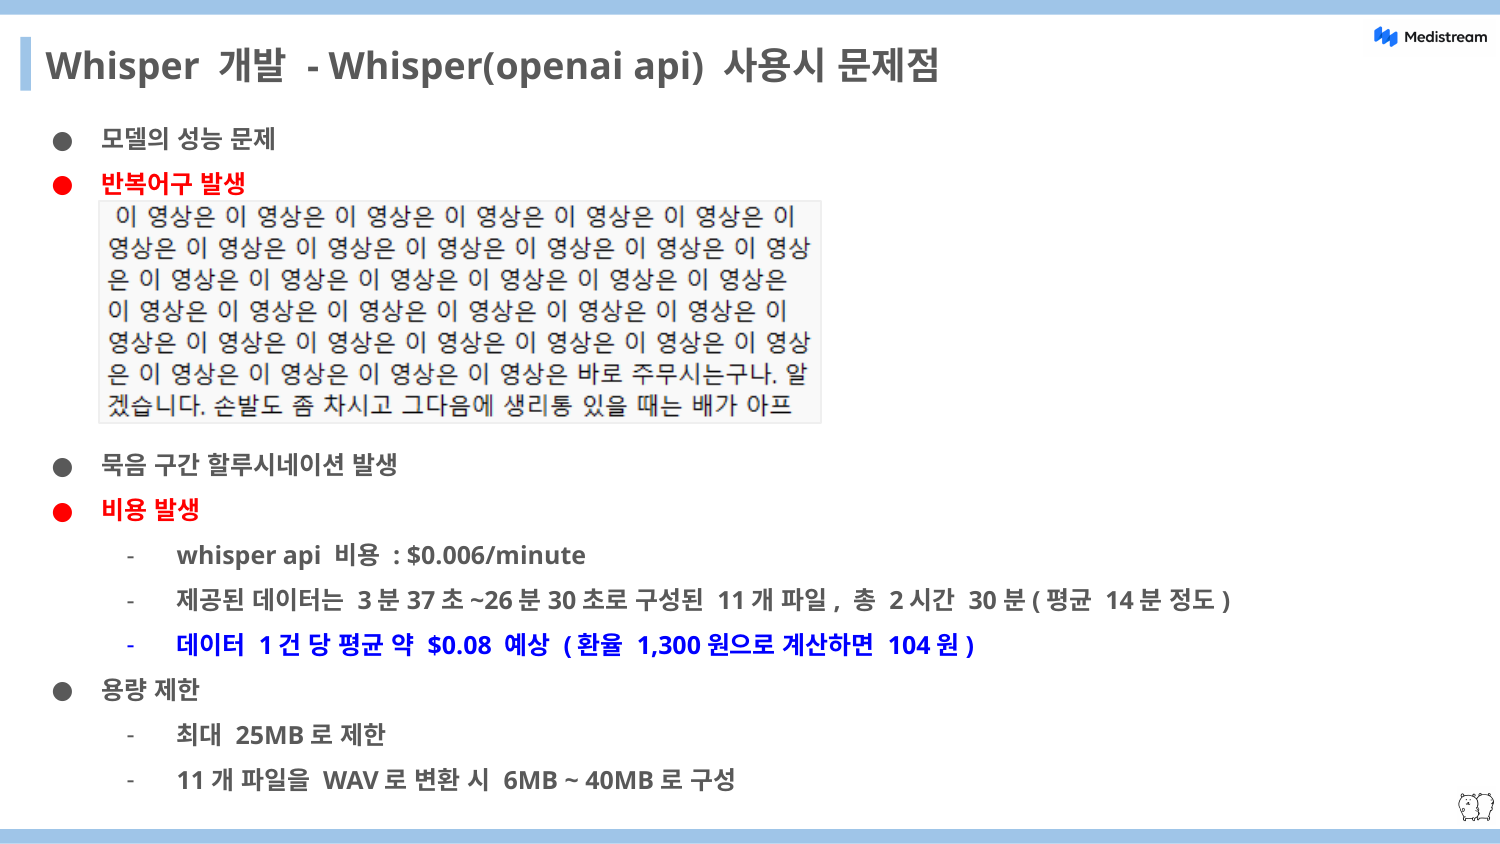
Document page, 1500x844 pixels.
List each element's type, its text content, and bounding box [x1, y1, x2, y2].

picture [1363, 18, 1496, 58]
text_box 묵음 구간 할루시네이션 발생 비용 발생 whisper api 비용 : $0.006/minute 제공된 데이터는 3분37초~26분30초로 구성된 11개 파일, 총 2시간 30분(평균 14분 정도) 데이터 1건 당 평균 약 $0.08 예상 (환율 1,300원으로 계산하면 104원) 용량 제한 최대 25MB로 제한 11개 파일을 WAV로 변환 시 6MB ~ 40MB로 구성 [11, 420, 1427, 809]
text_box Whisper 개발 - Whisper(openai api) 사용시 문제점 [30, 27, 1297, 93]
text_box [0, 0, 1500, 15]
text_box [20, 36, 30, 91]
text_box [0, 829, 1500, 844]
text_box 모델의 성능 문제 반복어구 발생 [11, 93, 1427, 214]
picture [99, 201, 821, 423]
picture [1457, 786, 1496, 825]
